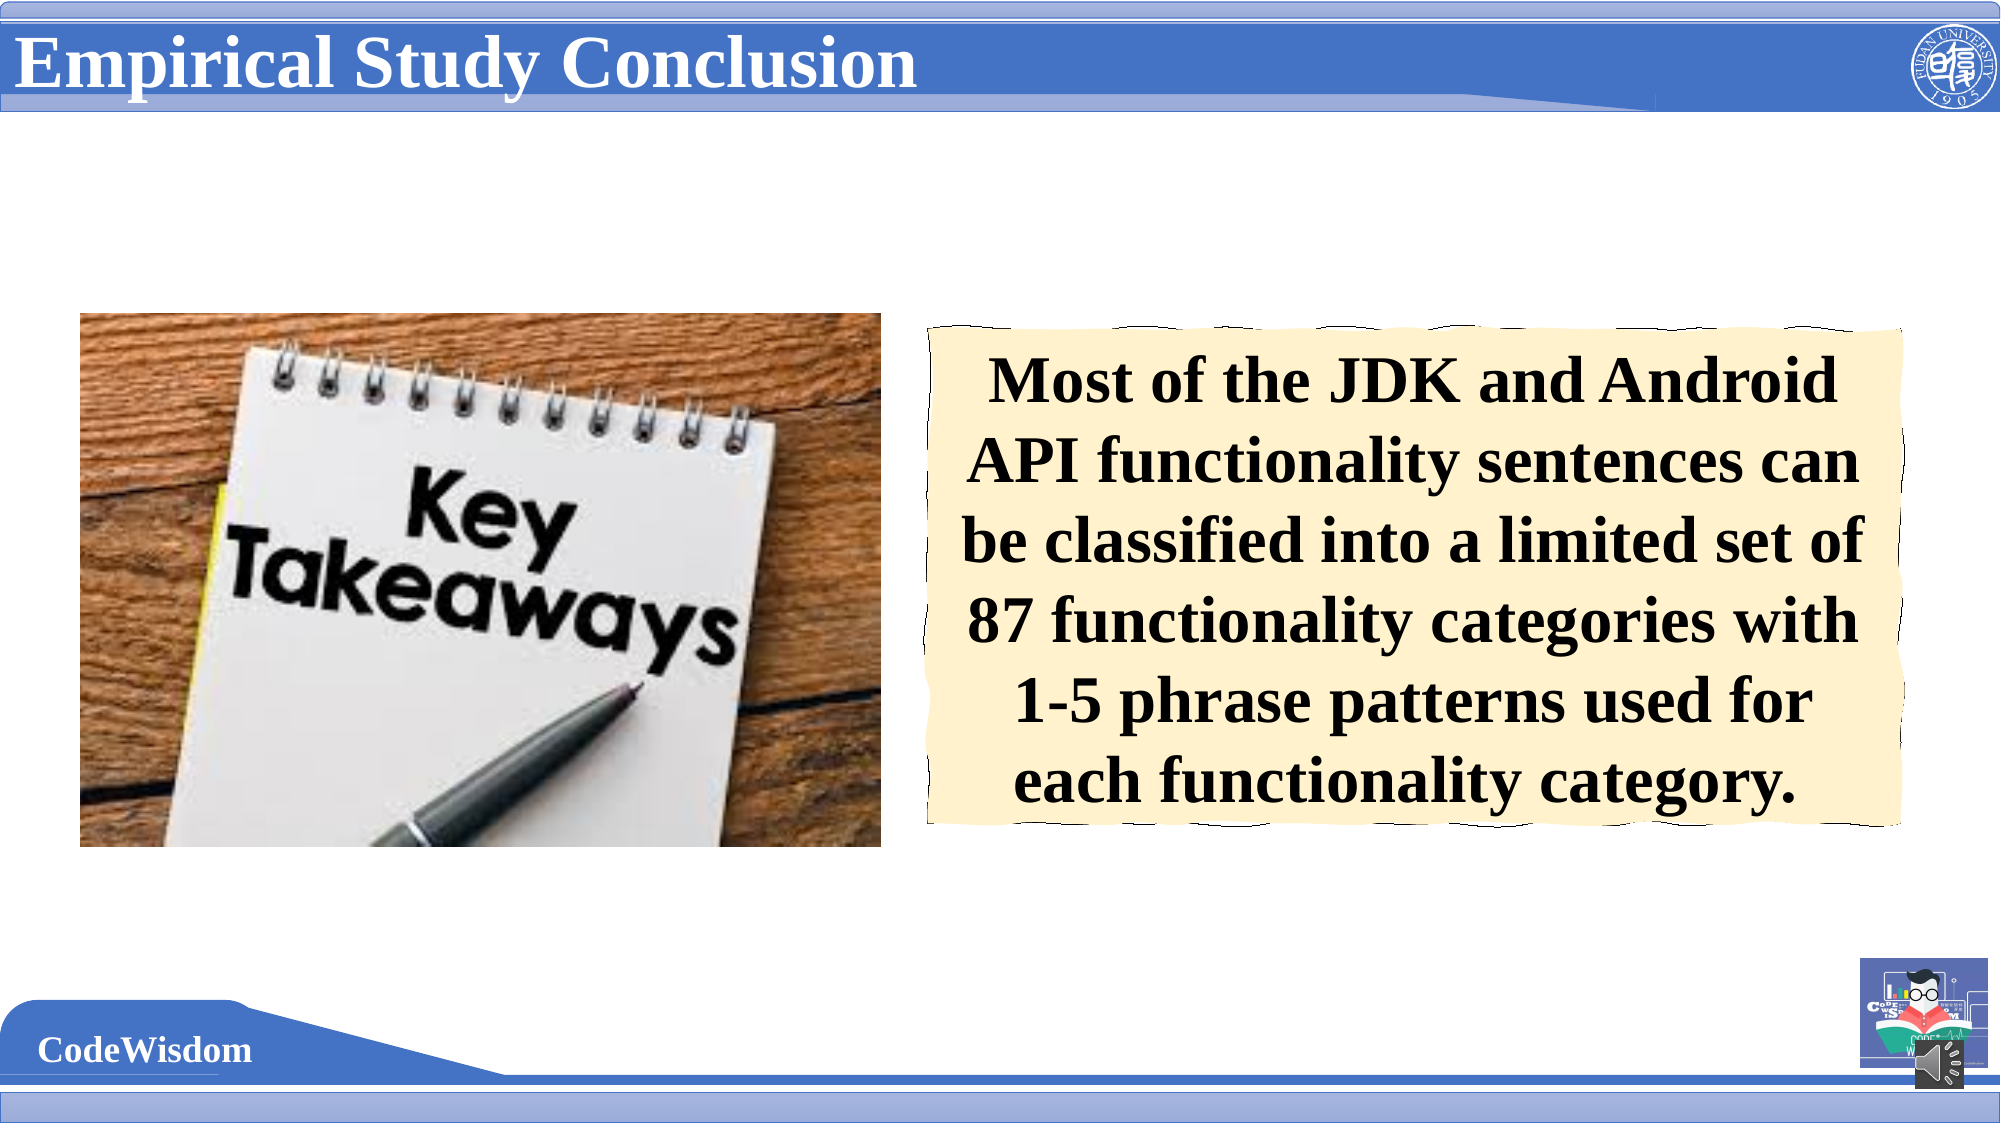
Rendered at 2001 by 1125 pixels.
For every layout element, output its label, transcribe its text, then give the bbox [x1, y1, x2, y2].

text_box Most of the JDK and Android API functionality sentences can be classified into a limited set of 87 functionality categories with 1-5 phrase patterns used for each functionality category. [923, 325, 1905, 828]
picture [1911, 24, 1997, 109]
text_box Empirical Study Conclusion [0, 5, 1161, 110]
picture [79, 313, 881, 847]
picture [1860, 958, 1988, 1090]
